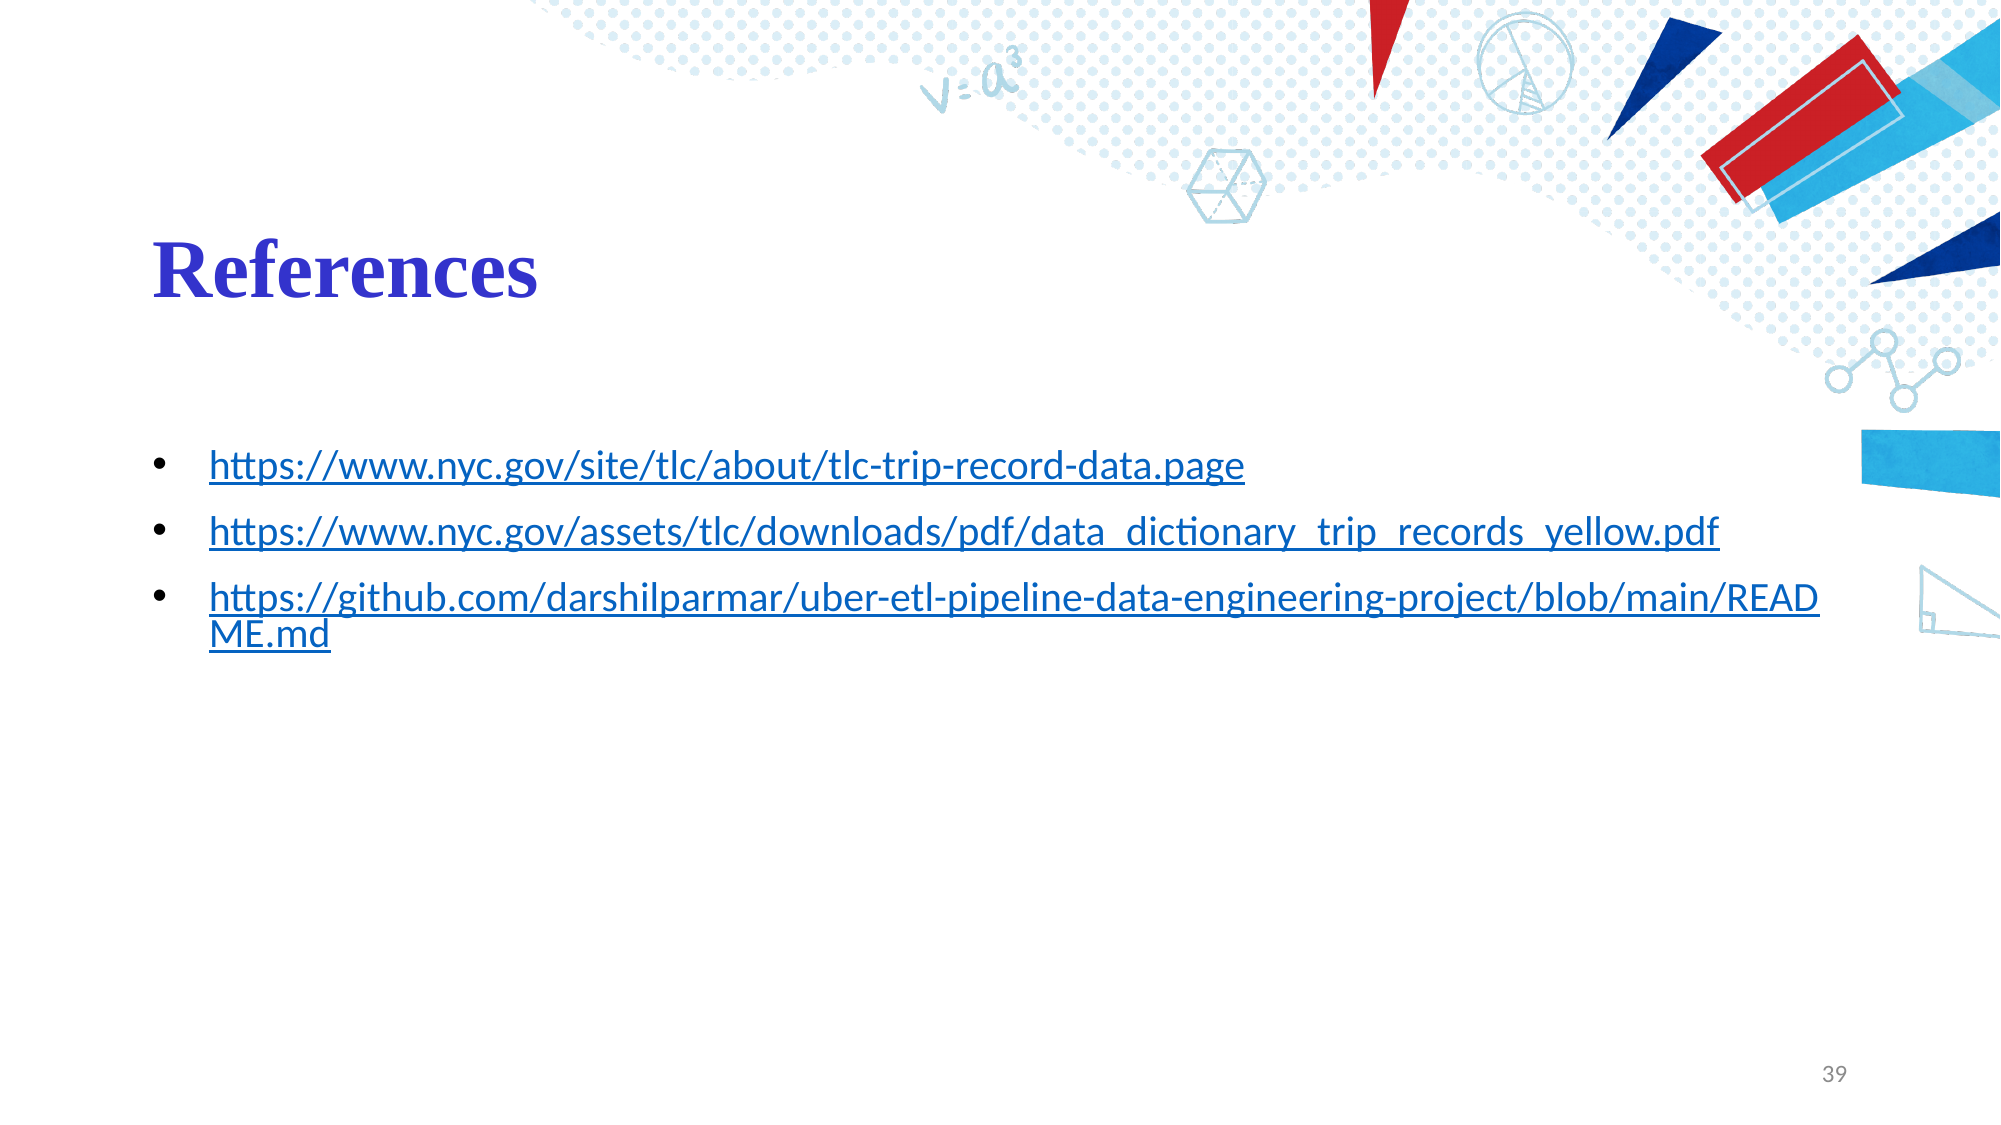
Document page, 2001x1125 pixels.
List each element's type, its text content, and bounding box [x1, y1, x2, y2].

slide_number 39 [1412, 1042, 1863, 1103]
title References [137, 161, 1863, 299]
picture [0, 0, 2000, 1125]
list https://www.nyc.gov/site/tlc/about/tlc-trip-record-data.page https://www.nyc.gov/assets/tlc/downloads/pdf/data_dictionary_trip_records_yellow.pdf https://github.com/darshilparmar/uber-etl-pipeline-data-engineering-project/blob/main/README.md [137, 299, 1863, 1014]
